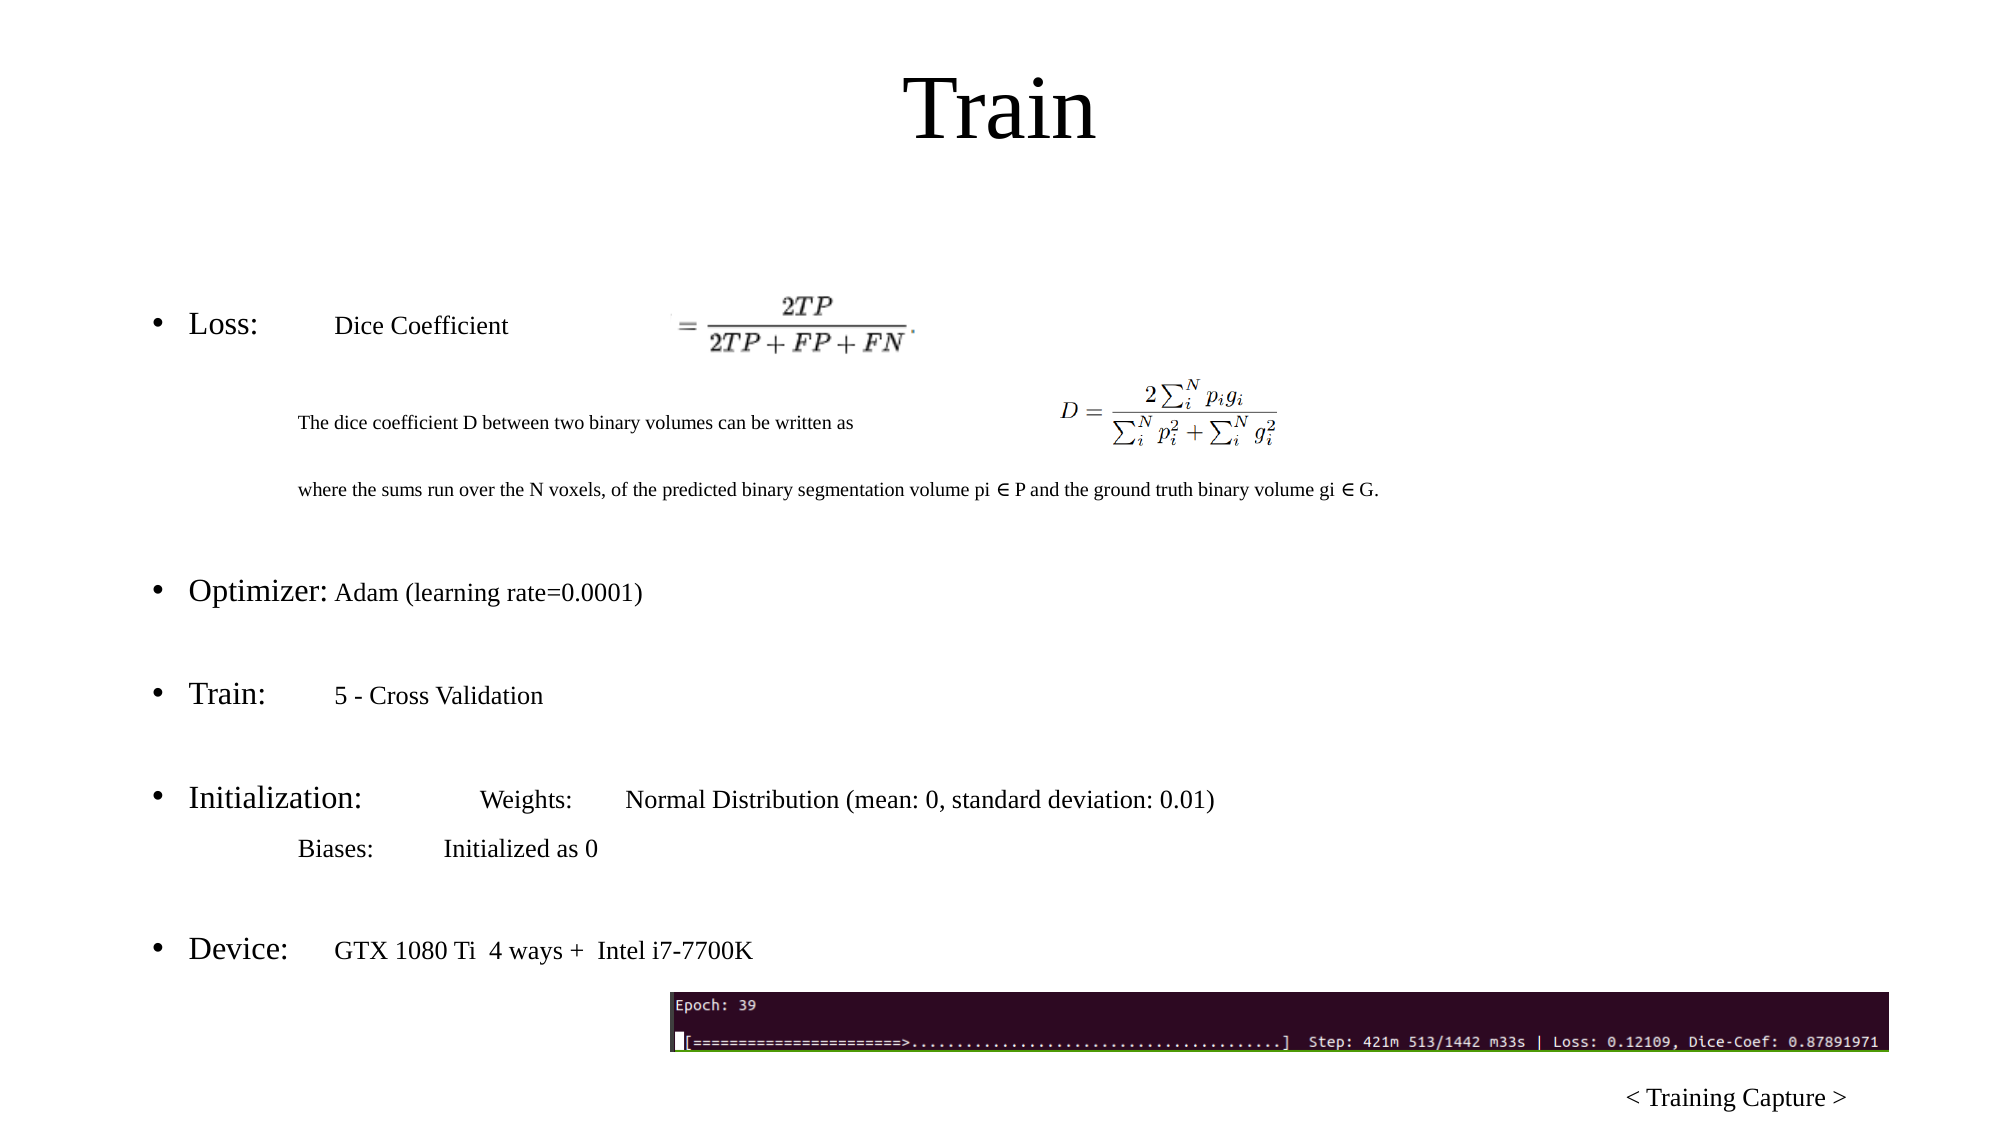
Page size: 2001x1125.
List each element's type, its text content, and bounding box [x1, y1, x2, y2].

list Loss: Dice Coefficient The dice coefficient D between two binary volumes can be written as where the sums run over the N voxels, of the predicted binary segmentation volume pi ∈ P and the ground truth binary volume gi ∈ G. Optimizer: Adam (learning rate=0.0001) Train: 5 - Cross Validation Initialization: Weights: Normal Distribution (mean: 0, standard deviation: 0.01) Biases: Initialized as 0 Device: GTX 1080 Ti 4 ways + Intel i7-7700K < Training Capture > [137, 299, 1863, 1125]
picture [1045, 361, 1298, 464]
picture [670, 284, 921, 362]
picture [670, 991, 1889, 1052]
title Train [137, 0, 1863, 218]
